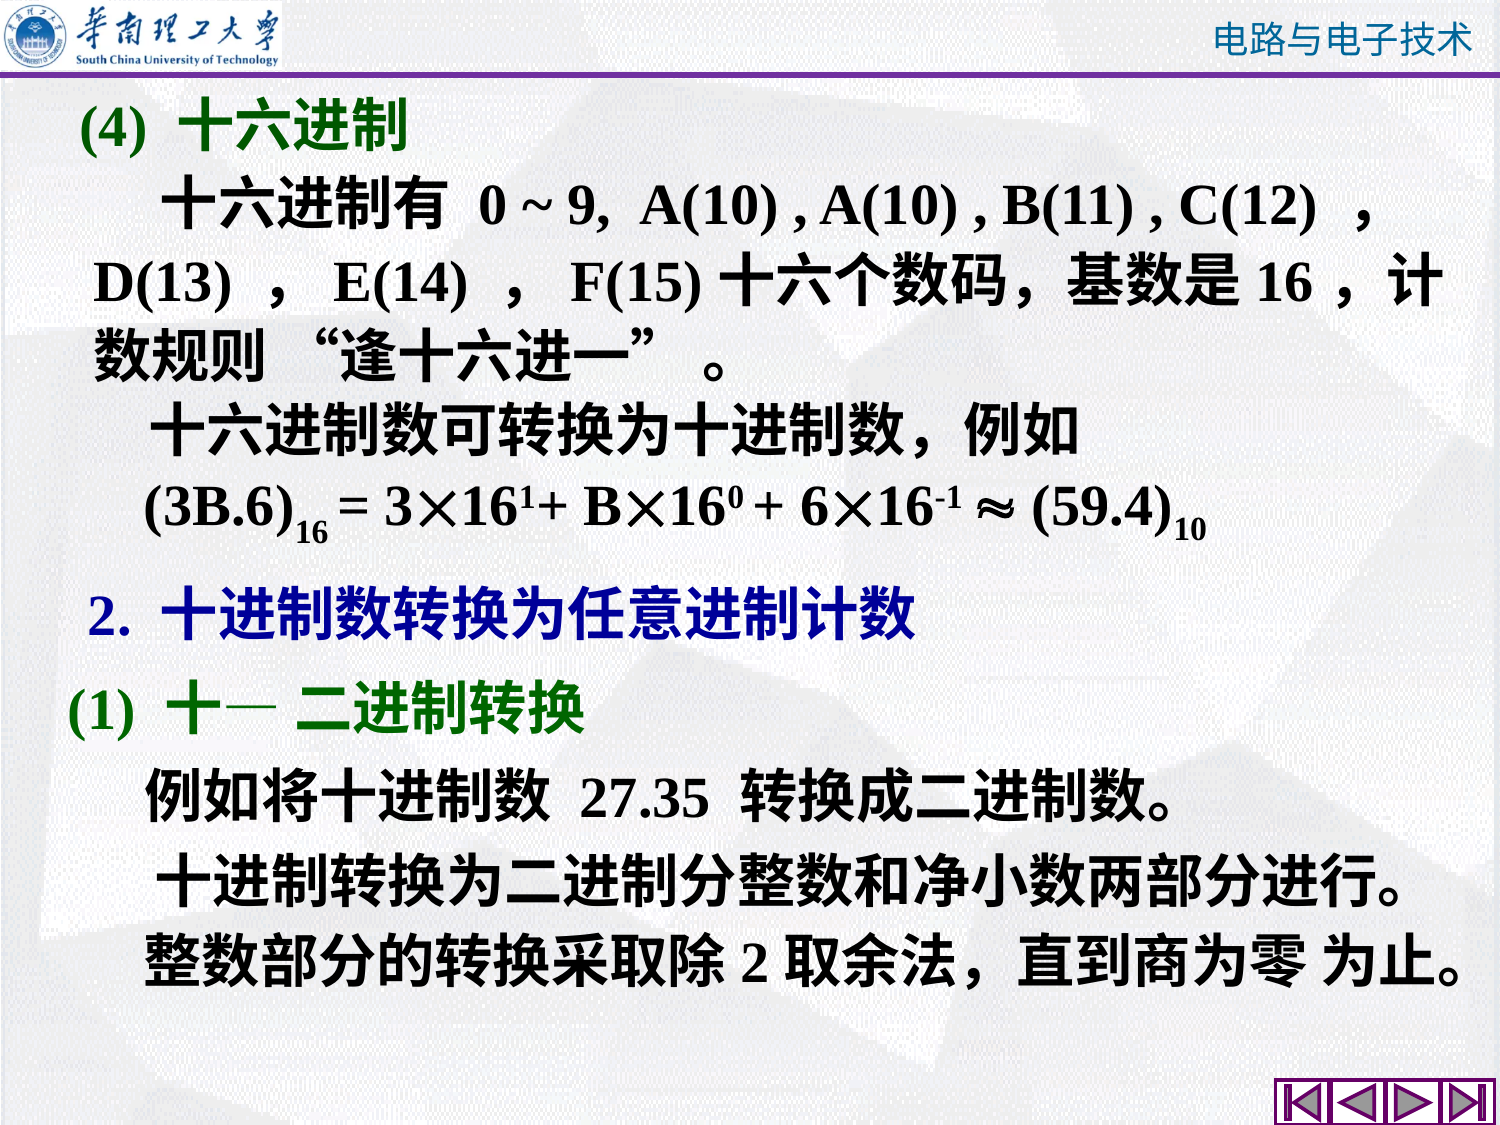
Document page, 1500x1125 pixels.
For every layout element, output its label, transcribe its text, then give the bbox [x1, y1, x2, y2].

text_box (4) 十六进制 [64, 80, 504, 161]
text_box 2. 十进制数转换为任意进制计数 [73, 569, 946, 655]
text_box 例如将十进制数 27.35 转换成二进制数。 [129, 752, 1234, 837]
picture [1, 78, 1500, 1125]
text_box (1) 十— 二进制转换 [53, 663, 620, 749]
text_box 十六进制有 0 ~ 9, A(10) , A(10) , B(11) , C(12) ，D(13) ，E(14) ，F(15)十六个数码，基数是16，计数规则 “逢十六进一” 。 [78, 151, 1461, 397]
text_box 整数部分的转换采取除2取余法，直到商为零 为止。 [61, 916, 1500, 1002]
text_box 十六进制数可转换为十进制数，例如 [66, 385, 1225, 471]
text_box 十进制转换为二进制分整数和净小数两部分进行。 [140, 836, 1465, 916]
text_box (3B.6)16 = 3161+ B160 + 616-1  (59.4)10 [100, 451, 1252, 558]
picture [1, 0, 1500, 72]
